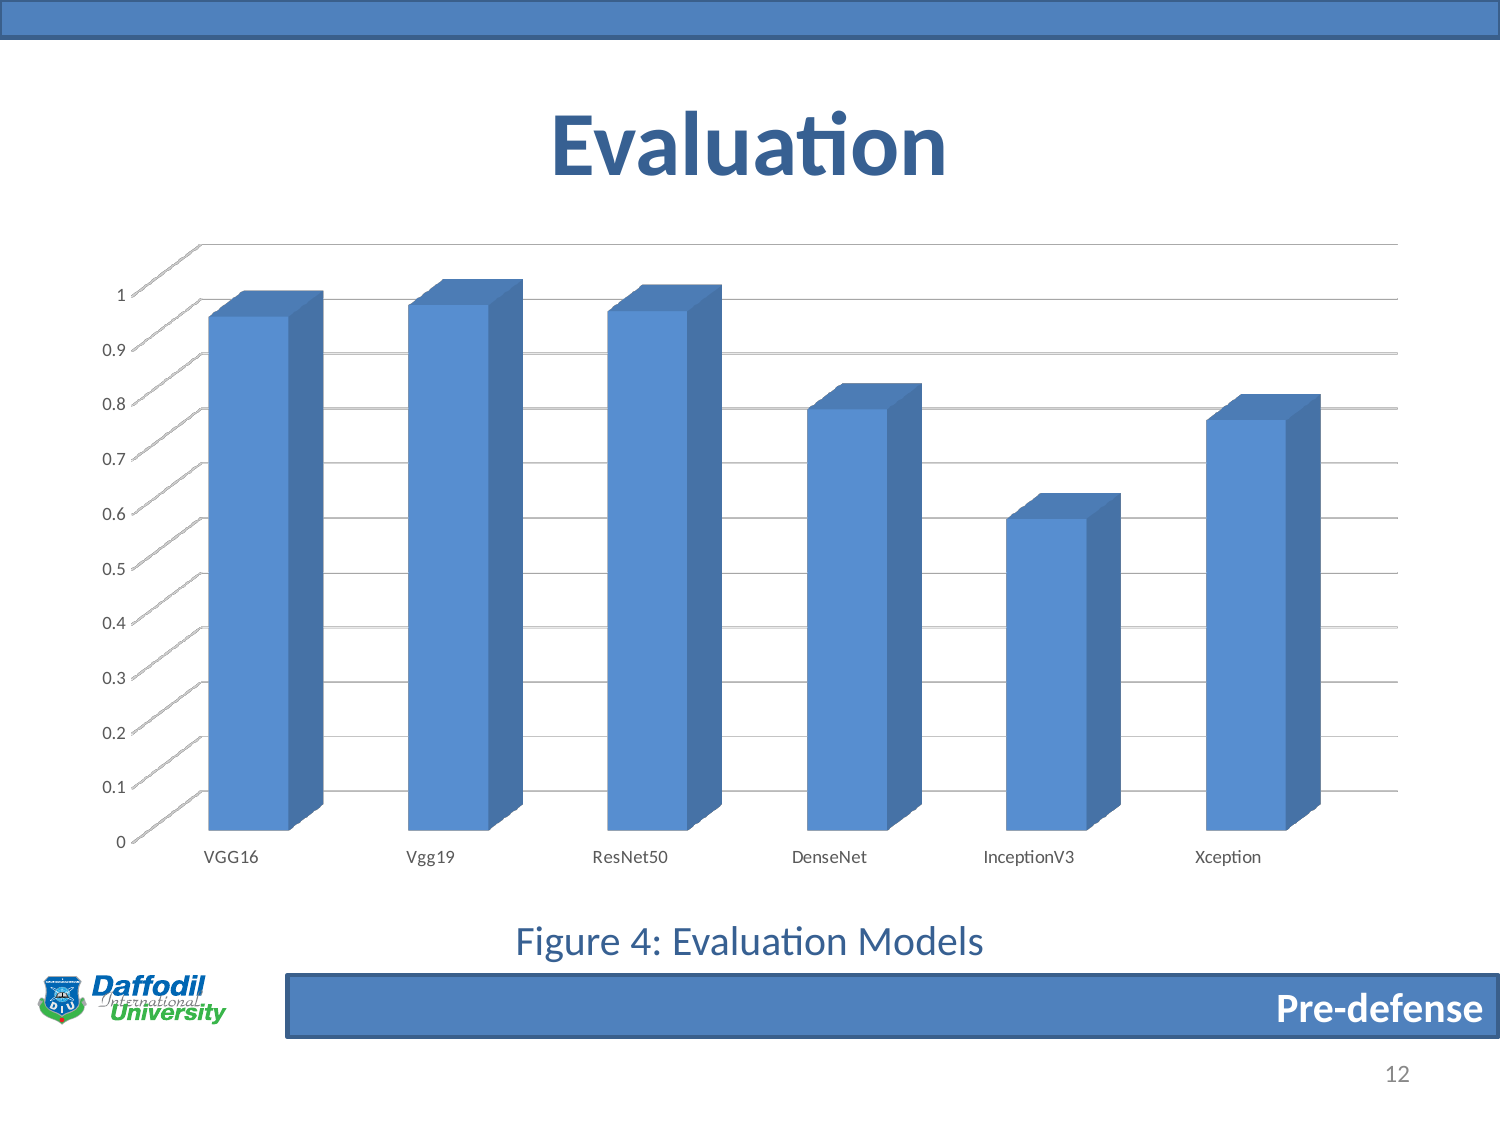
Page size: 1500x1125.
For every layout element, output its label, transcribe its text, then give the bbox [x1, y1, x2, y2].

text_box Figure 4: Evaluation Models [500, 891, 1000, 972]
slide_number 12 [1074, 1042, 1425, 1103]
picture [57, 987, 69, 993]
chart [74, 231, 1426, 882]
title Evaluation [74, 44, 1426, 231]
